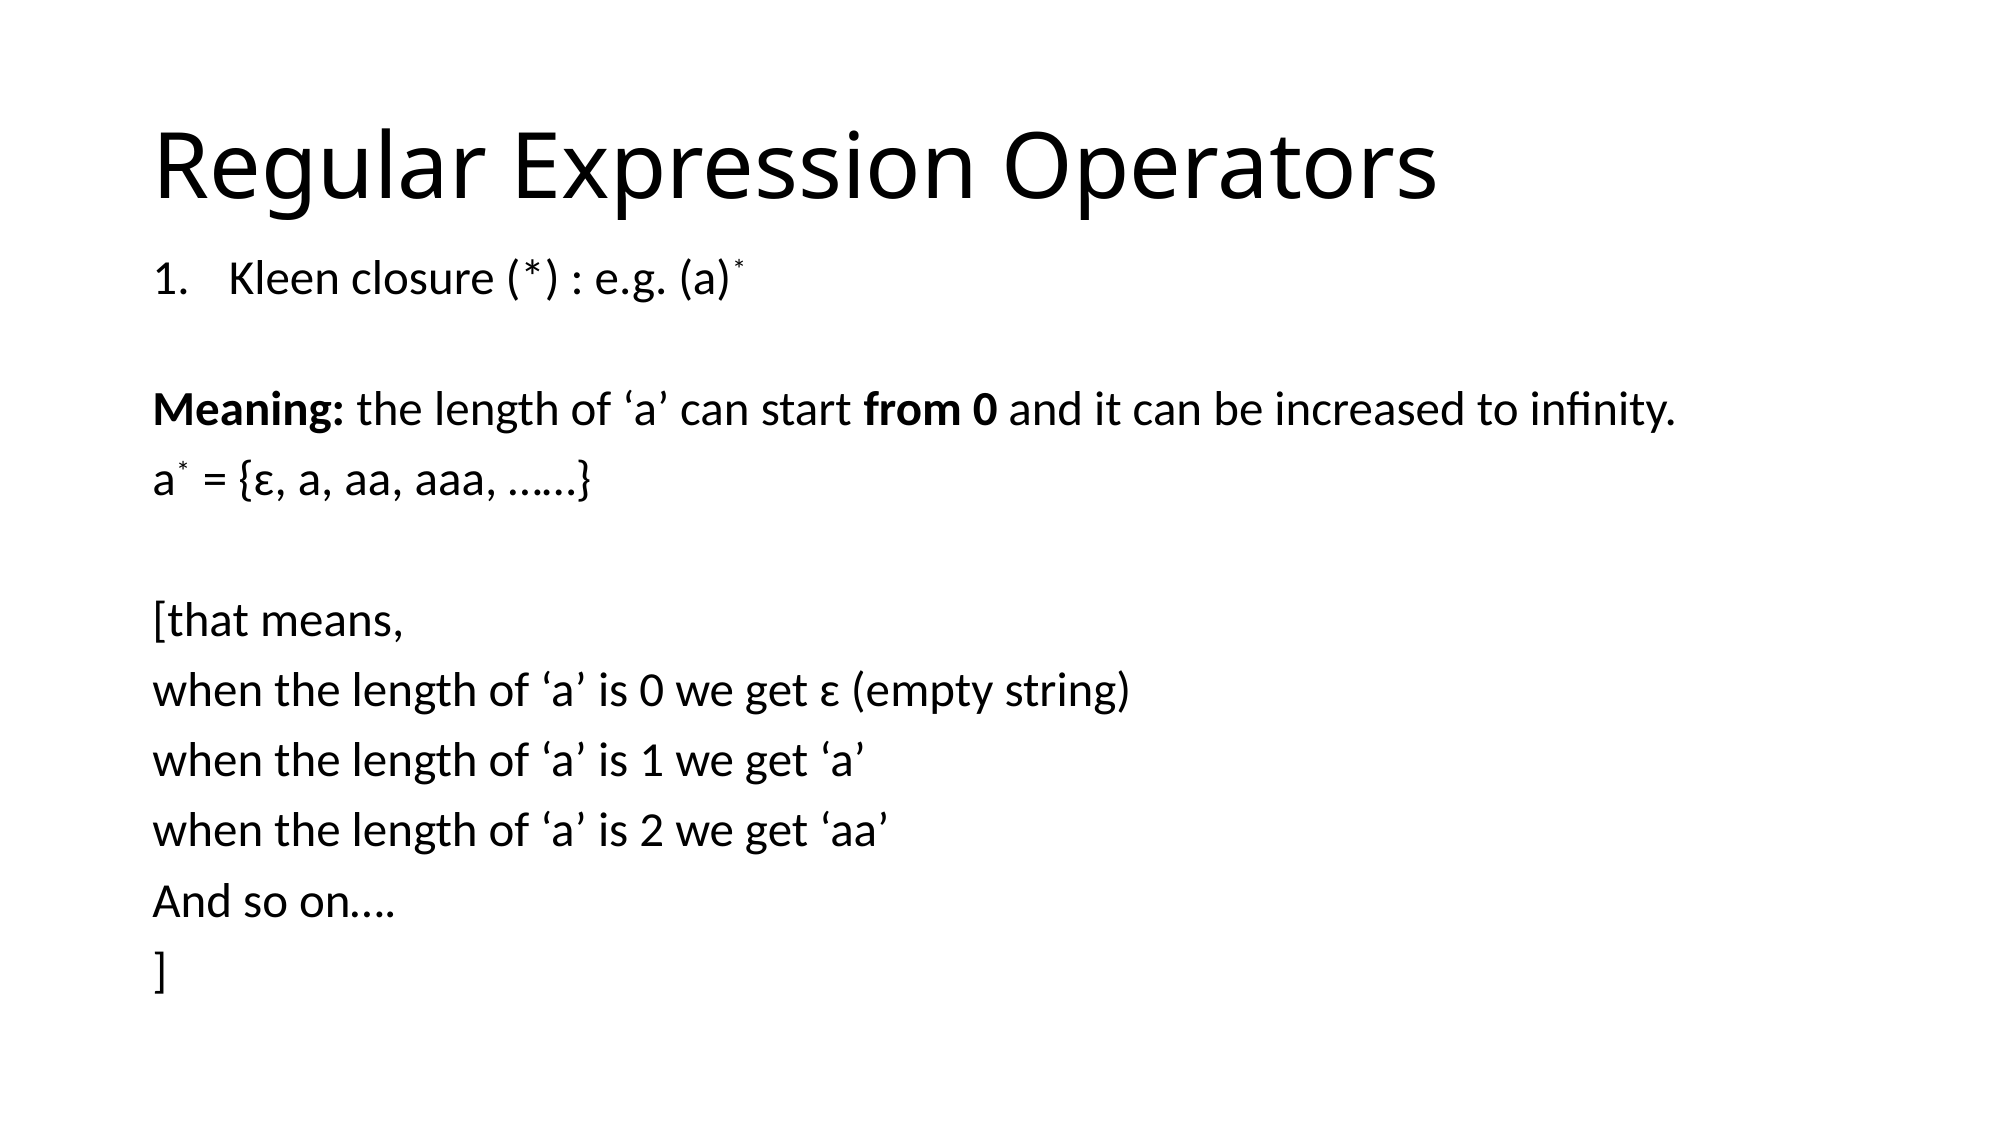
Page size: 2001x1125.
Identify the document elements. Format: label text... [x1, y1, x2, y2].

list Kleen closure (*) : e.g. (a)* Meaning: the length of ‘a’ can start from 0 and it can be increased to infinity. a* = {ɛ, a, aa, aaa, ……} [that means, when the length of ‘a’ is 0 we get ɛ (empty string) when the length of ‘a’ is 1 we get ‘a’ when the length of ‘a’ is 2 we get ‘aa’ And so on…. ] [137, 244, 1863, 1014]
title Regular Expression Operators [137, 59, 1863, 244]
